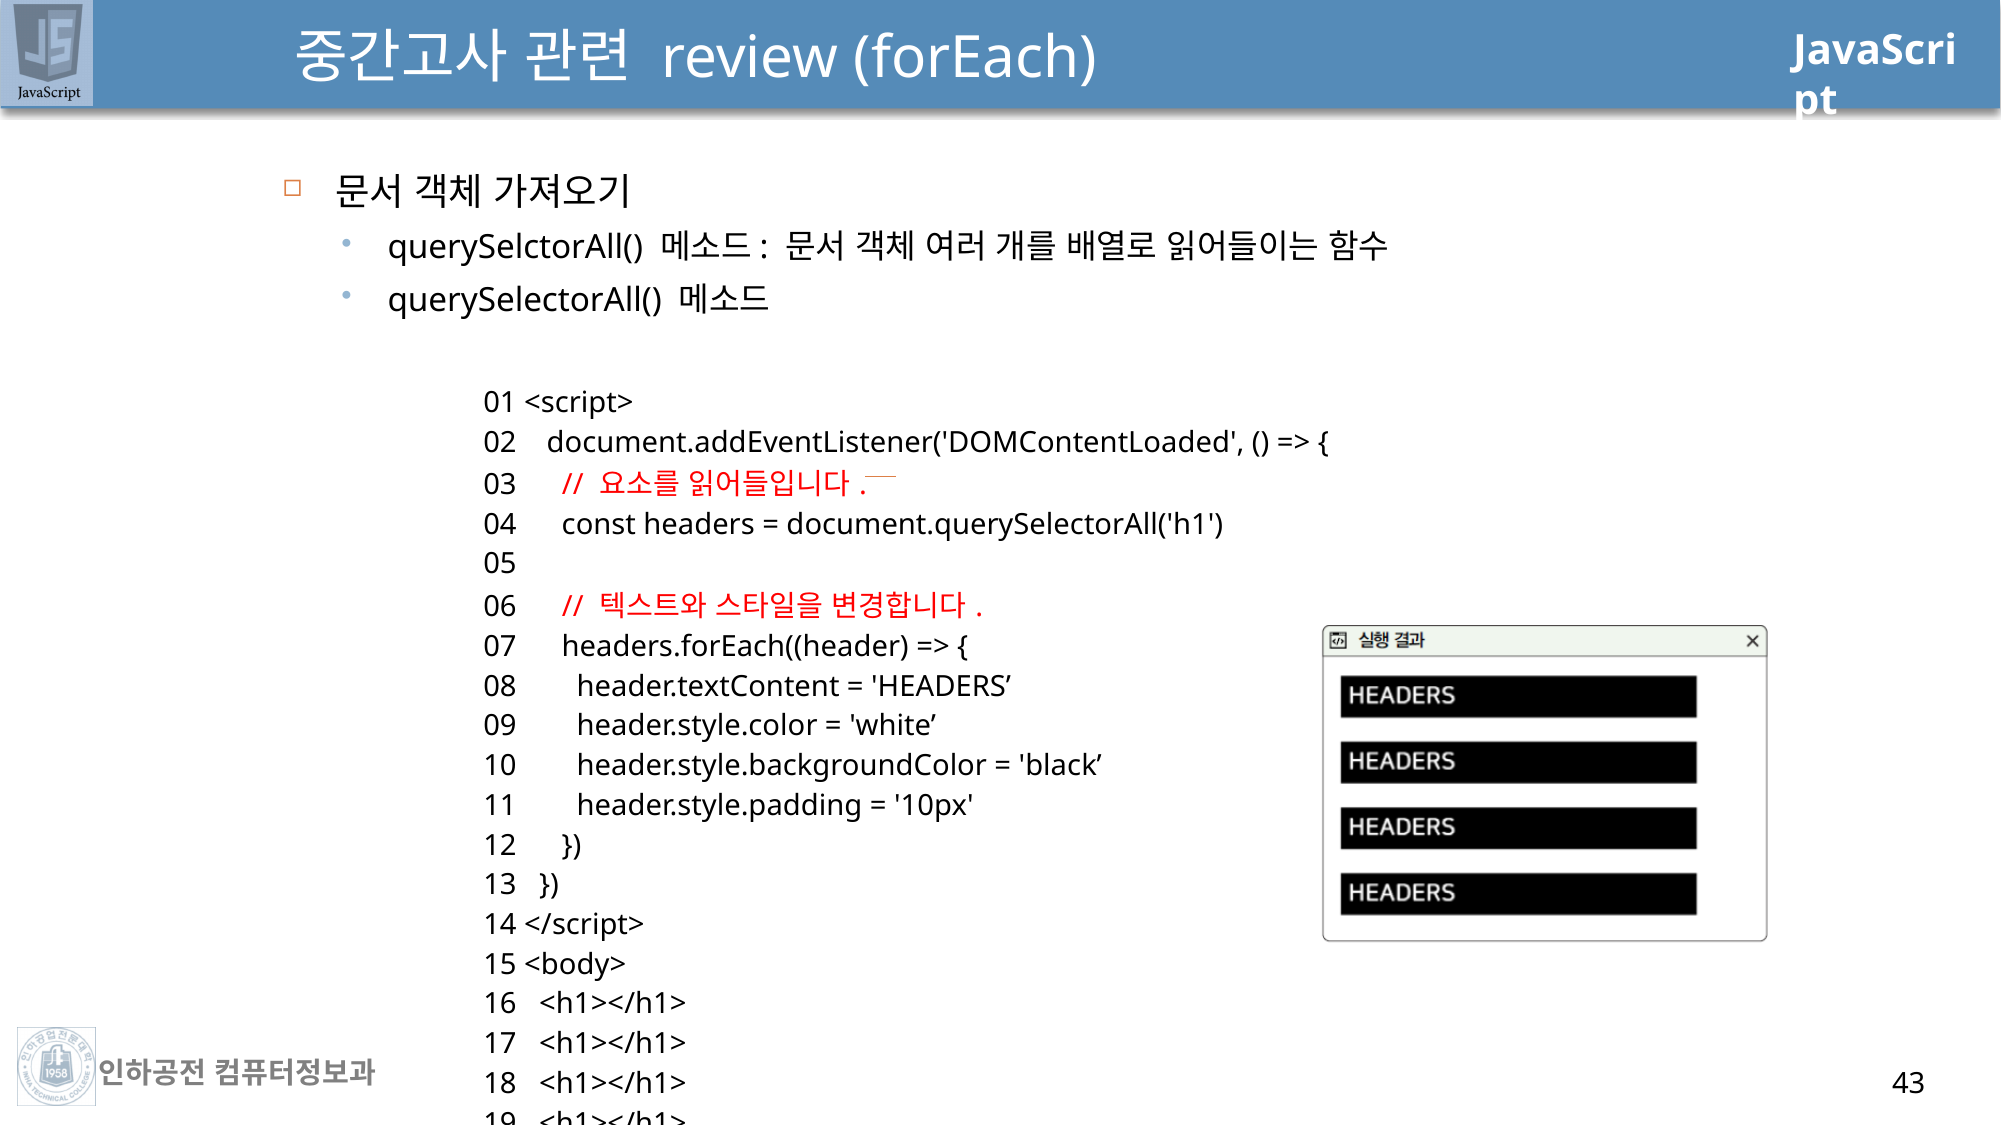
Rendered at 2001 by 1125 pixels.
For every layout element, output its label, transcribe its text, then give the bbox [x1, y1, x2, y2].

table_header 01 <script> 02 document.addEventListener('DOMContentLoaded', () => { 03 // 요소를 읽어들입니다. 04 const headers = document.querySelectorAll('h1') 05 06 // 텍스트와 스타일을 변경합니다. 07 headers.forEach((header) => { 08 header.textContent = 'HEADERS’ 09 header.style.color = 'white’ 10 header.style.backgroundColor = 'black’ 11 header.style.padding = '10px' 12 }) 13 }) 14 </script> 15 <body> 16 <h1></h1> 17 <h1></h1> 18 <h1></h1> 19 <h1></h1> 20 </body> [468, 374, 1986, 1125]
title 중간고사 관련 review (forEach) [279, 7, 1390, 102]
picture [1306, 609, 1786, 951]
list 문서 객체 가져오기 querySelctorAll() 메소드: 문서 객체 여러 개를 배열로 읽어들이는 함수 querySelectorAll() 메소드 [267, 160, 1934, 988]
